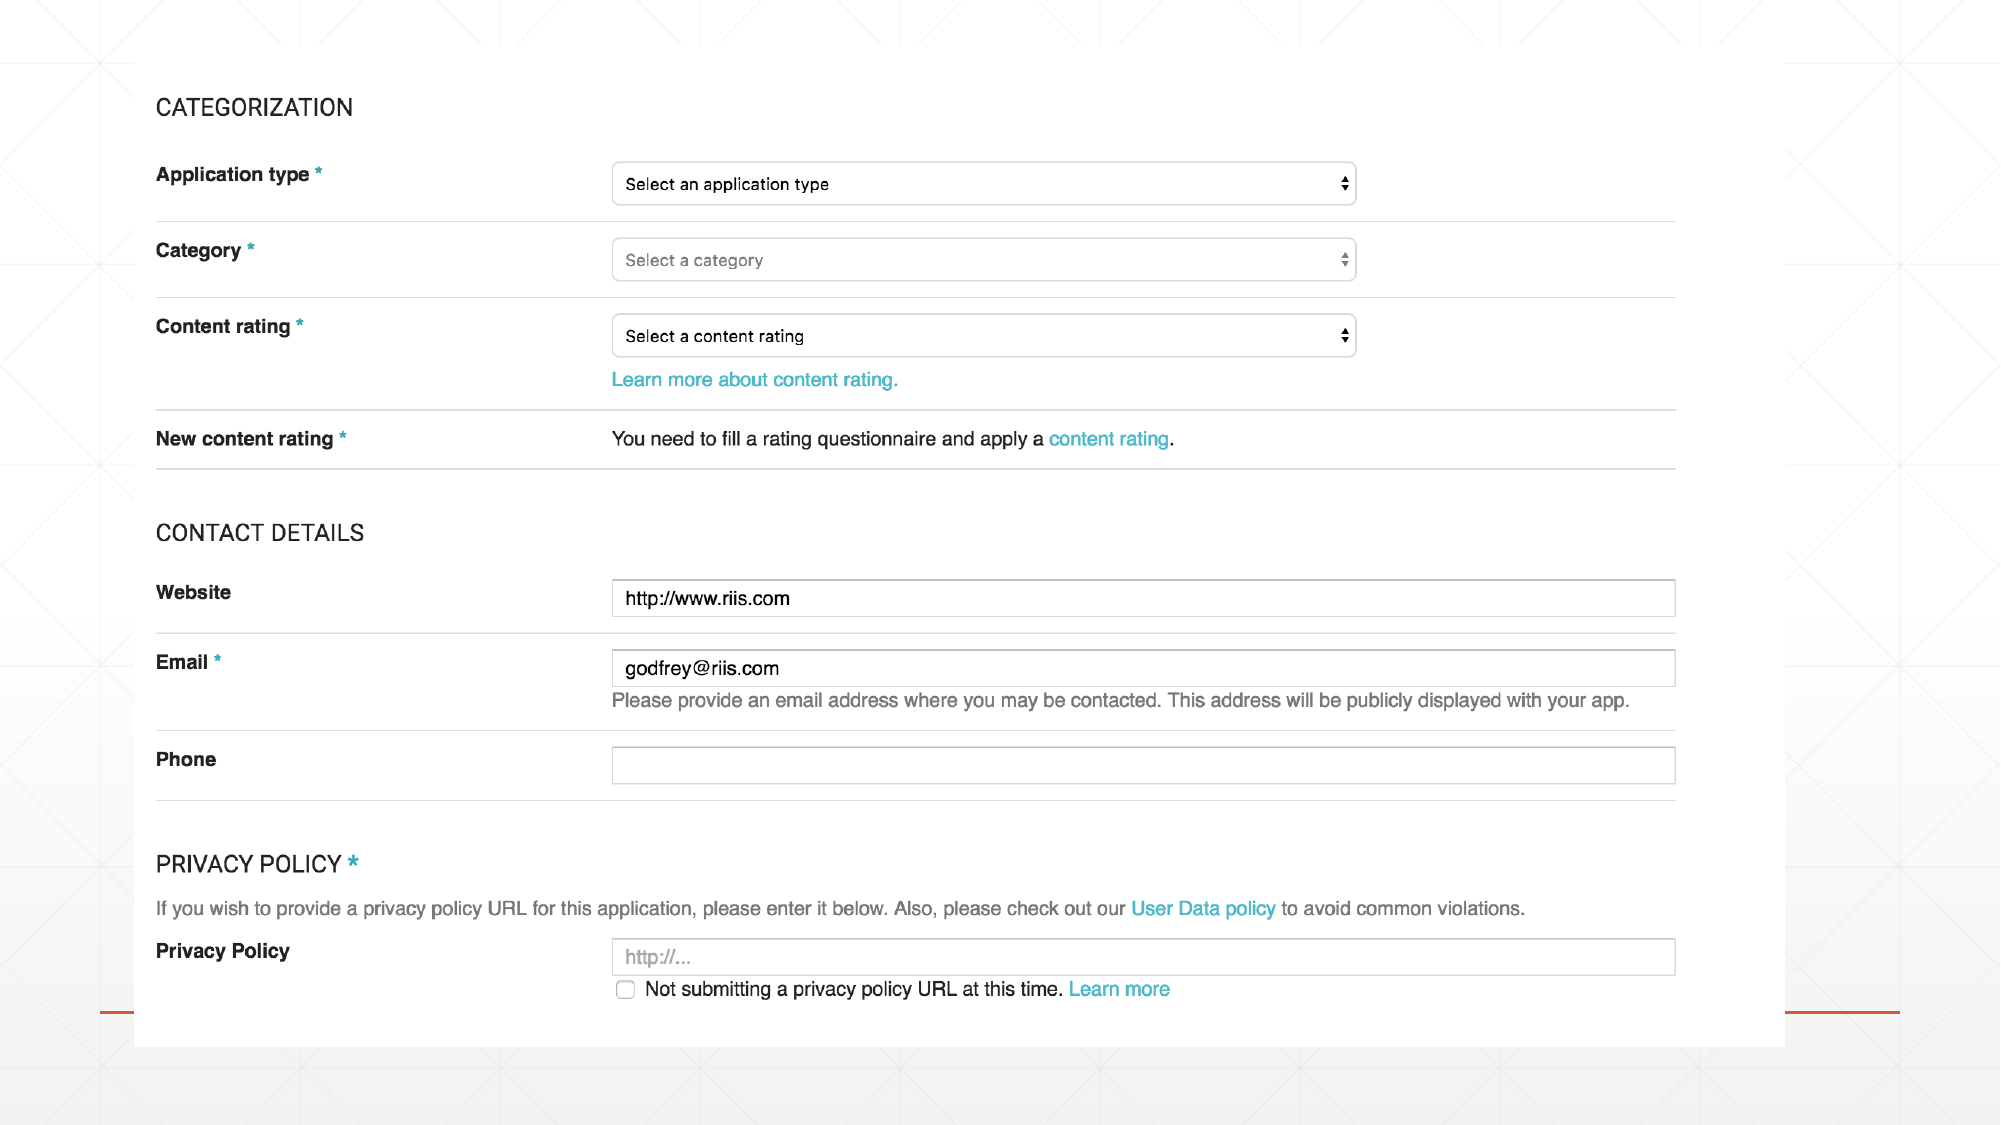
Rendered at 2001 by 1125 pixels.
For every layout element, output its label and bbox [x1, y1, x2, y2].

picture [134, 44, 1785, 1047]
